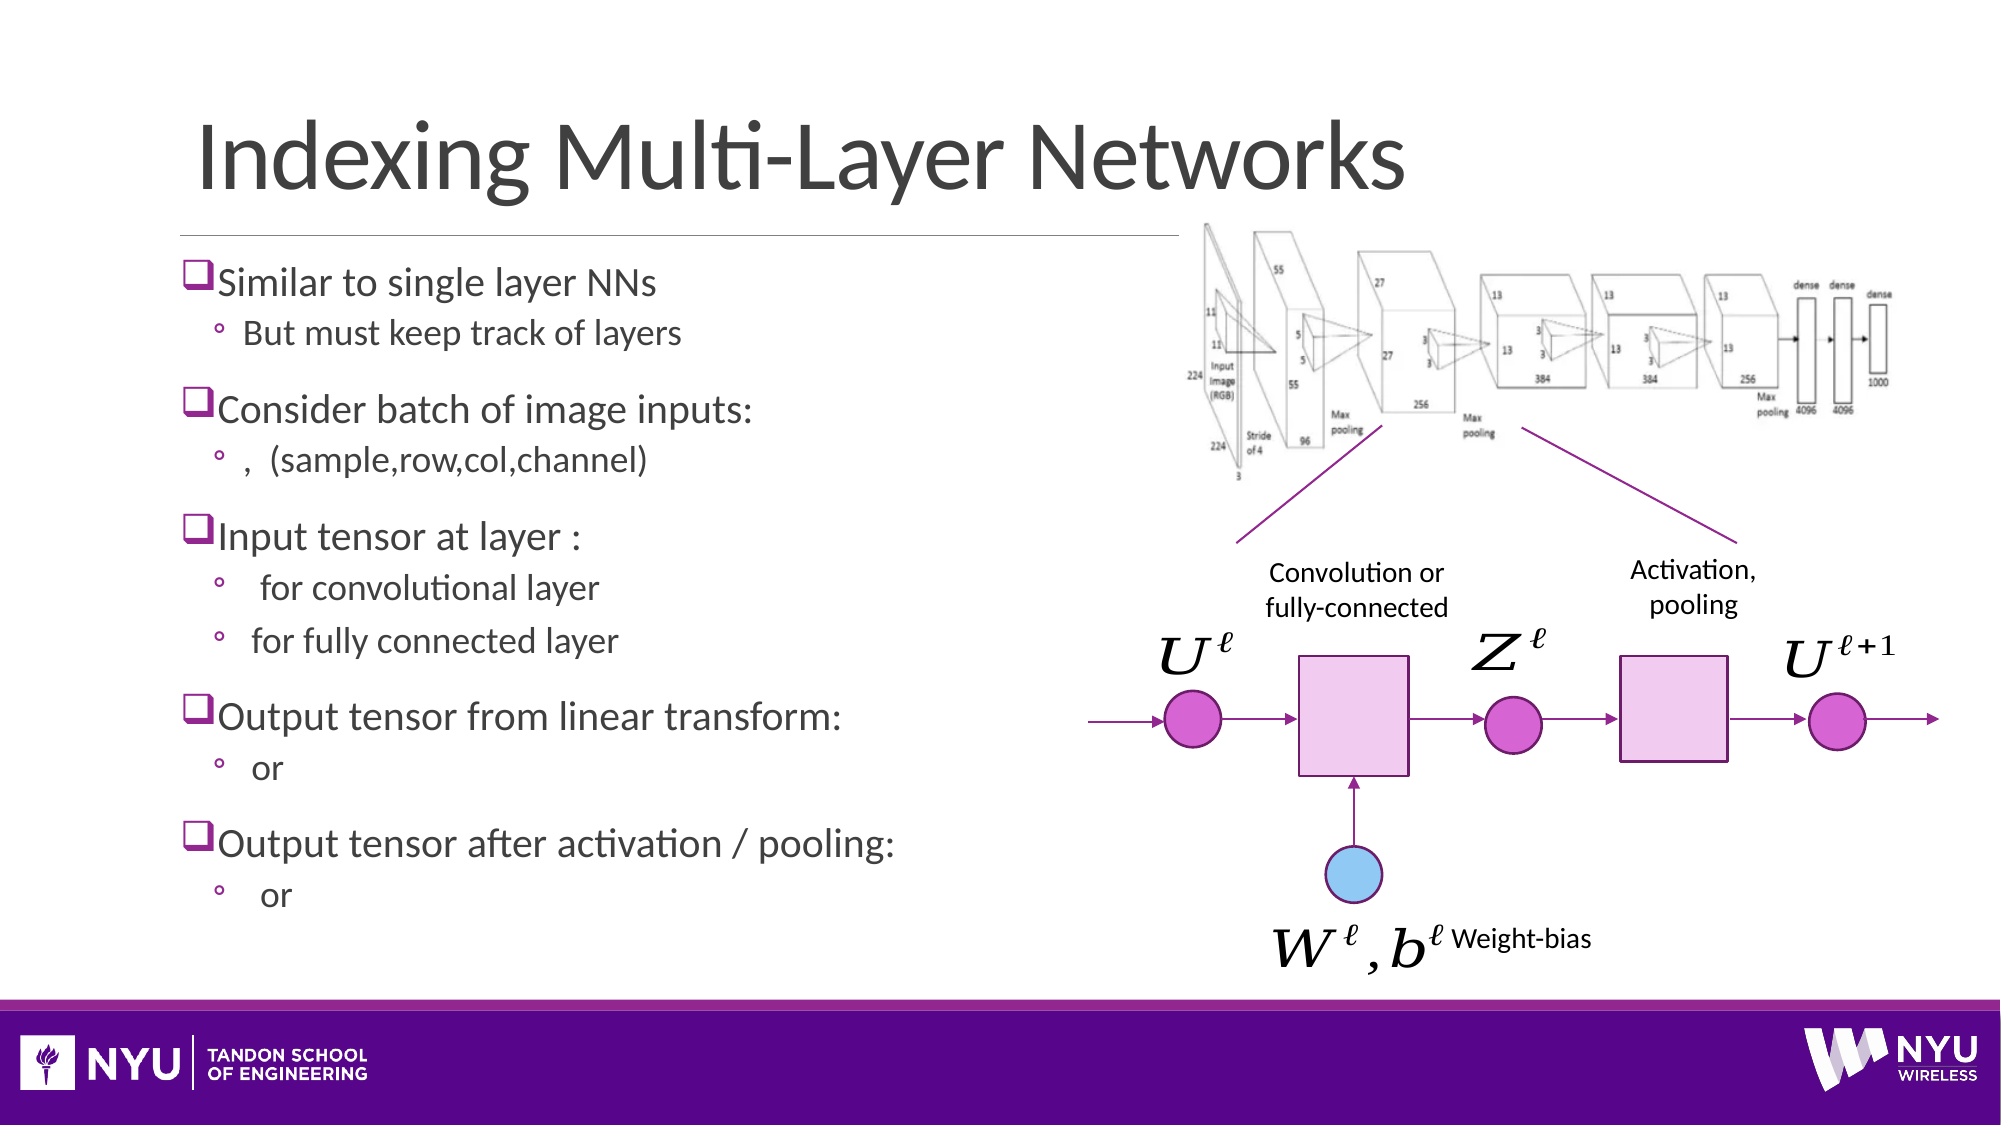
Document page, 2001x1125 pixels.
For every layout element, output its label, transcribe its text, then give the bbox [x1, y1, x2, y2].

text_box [1521, 427, 1738, 544]
slide_number 56 [1521, 916, 1737, 976]
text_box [1235, 424, 1383, 544]
text_box [1808, 692, 1867, 752]
text_box Convolution or fully-connected [1250, 545, 1464, 631]
text_box [1163, 689, 1223, 749]
text_box [1298, 655, 1410, 777]
text_box [1484, 695, 1543, 755]
text_box Weight-bias [1436, 912, 1607, 962]
text_box Activation, pooling [1615, 543, 1772, 628]
title Indexing Multi-Layer Networks [180, 47, 1830, 218]
text_box [1324, 845, 1384, 905]
picture [1179, 216, 1899, 488]
text_box [1619, 655, 1729, 763]
